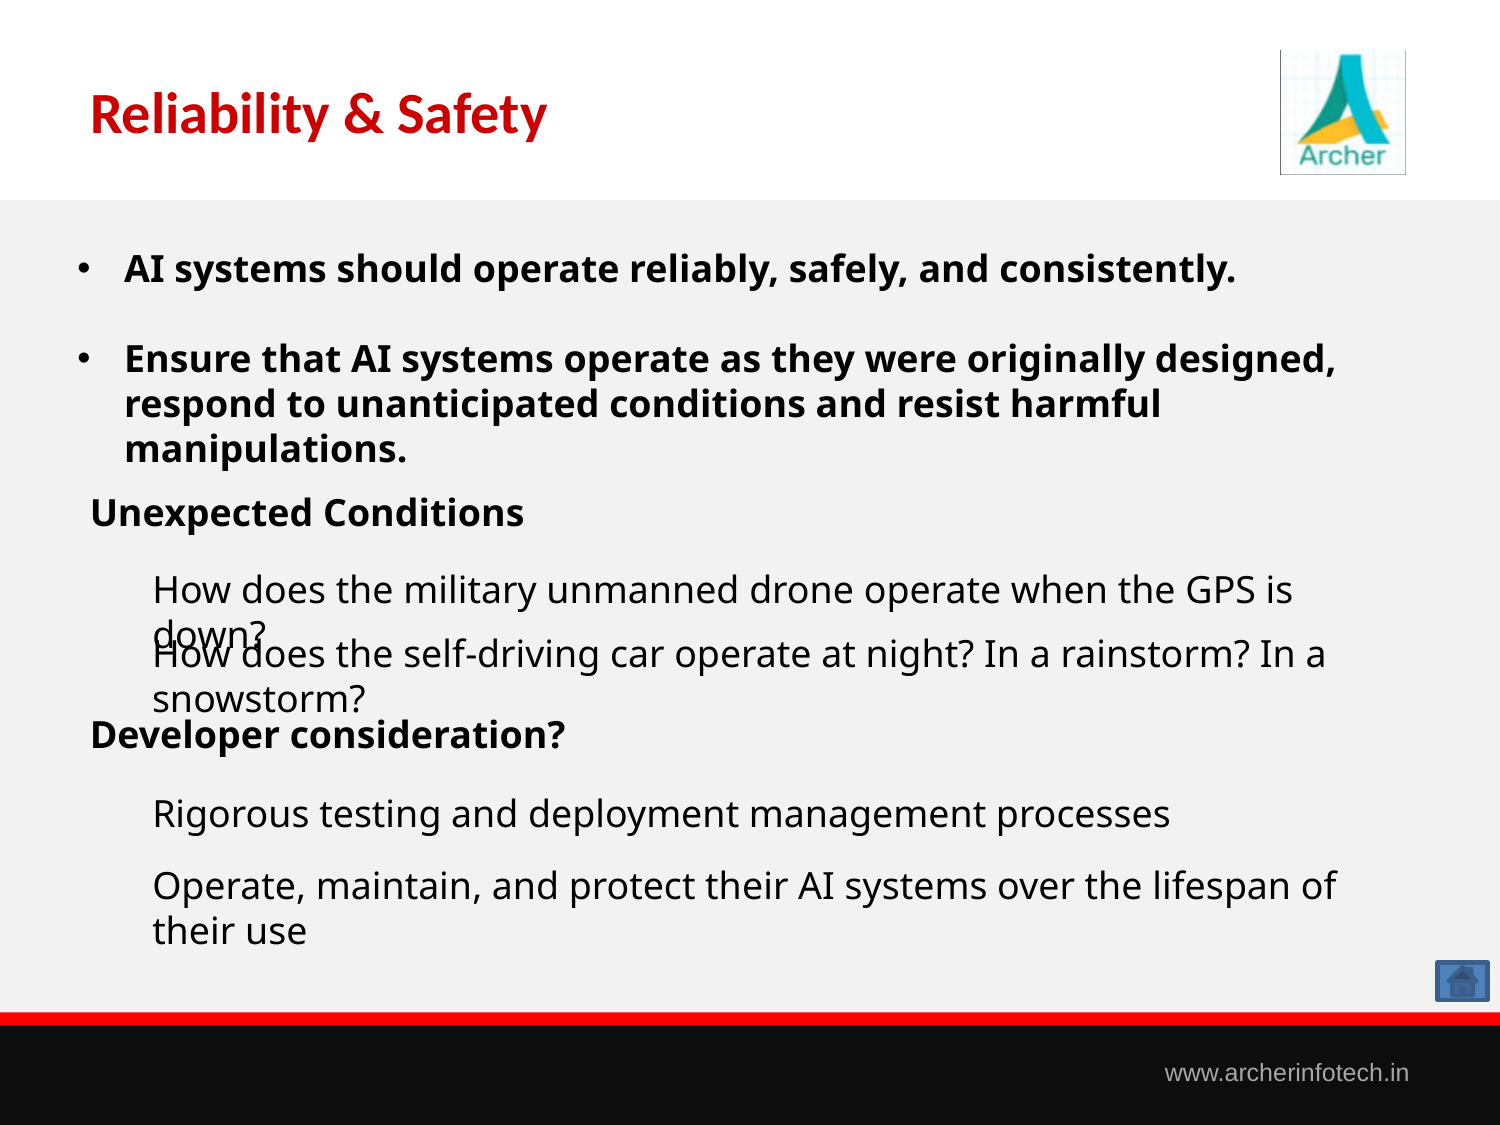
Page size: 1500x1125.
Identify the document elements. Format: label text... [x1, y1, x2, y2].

text_box Operate, maintain, and protect their AI systems over the lifespan of their use [137, 754, 1363, 959]
text_box How does the self-driving car operate at night? In a rainstorm? In a snowstorm? [137, 622, 1425, 728]
text_box Rigorous testing and deployment management processes [137, 683, 1225, 754]
text_box How does the military unmanned drone operate when the GPS is down? [137, 458, 1363, 622]
title Reliability & Safety [75, 45, 925, 175]
text_box Developer consideration? [74, 653, 825, 764]
text_box [1435, 960, 1490, 1002]
text_box AI systems should operate reliably, safely, and consistently. Ensure that AI systems operate as they were originally designed, respond to unanticipated conditions and resist harmful manipulations. [62, 237, 1438, 523]
picture [1280, 50, 1406, 175]
text_box Unexpected Conditions [74, 481, 137, 542]
